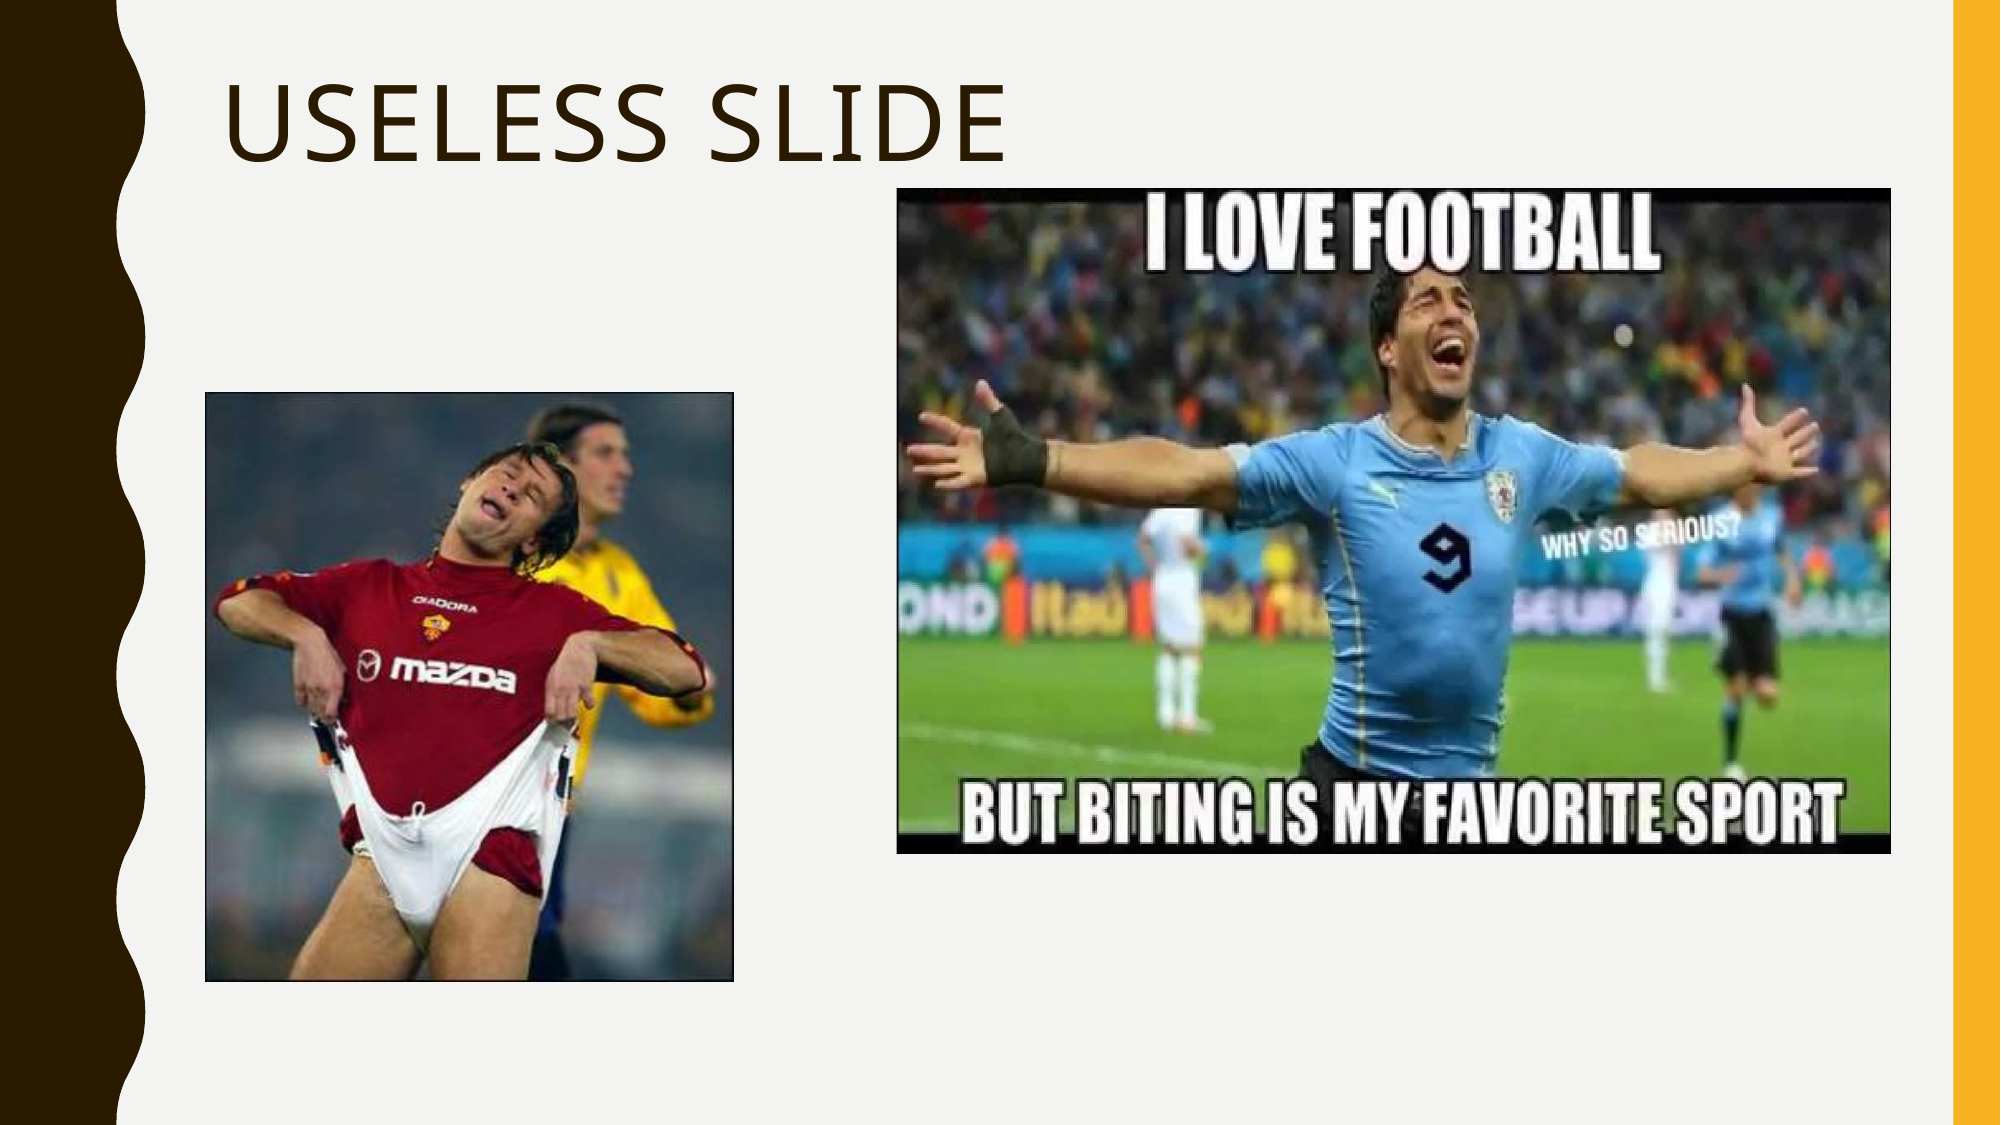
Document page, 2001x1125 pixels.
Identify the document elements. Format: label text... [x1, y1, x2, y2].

picture [896, 188, 1891, 854]
title Useless slide [205, 62, 1875, 308]
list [205, 392, 734, 982]
